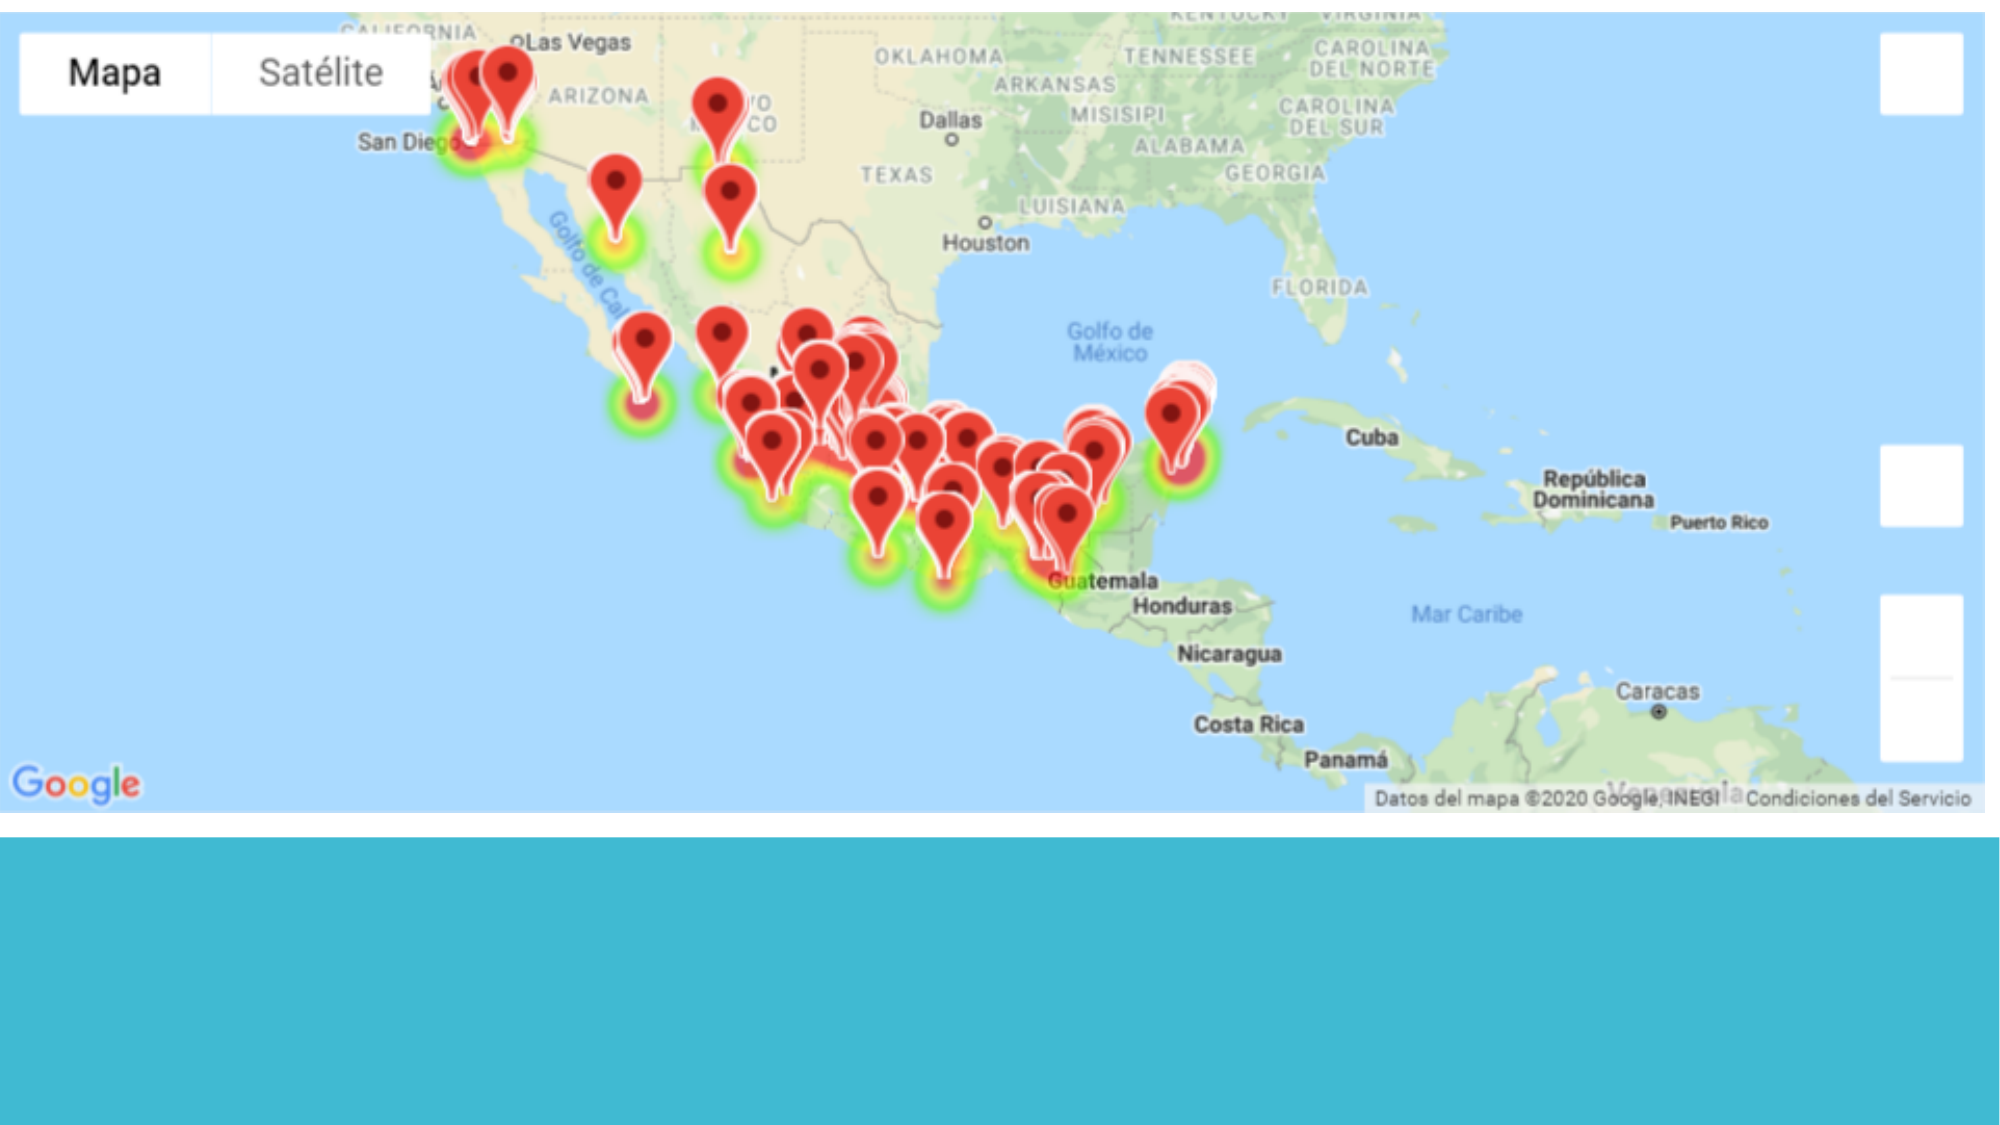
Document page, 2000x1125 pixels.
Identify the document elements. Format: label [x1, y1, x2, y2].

text_box [0, 837, 2000, 1125]
picture [0, 12, 1985, 813]
